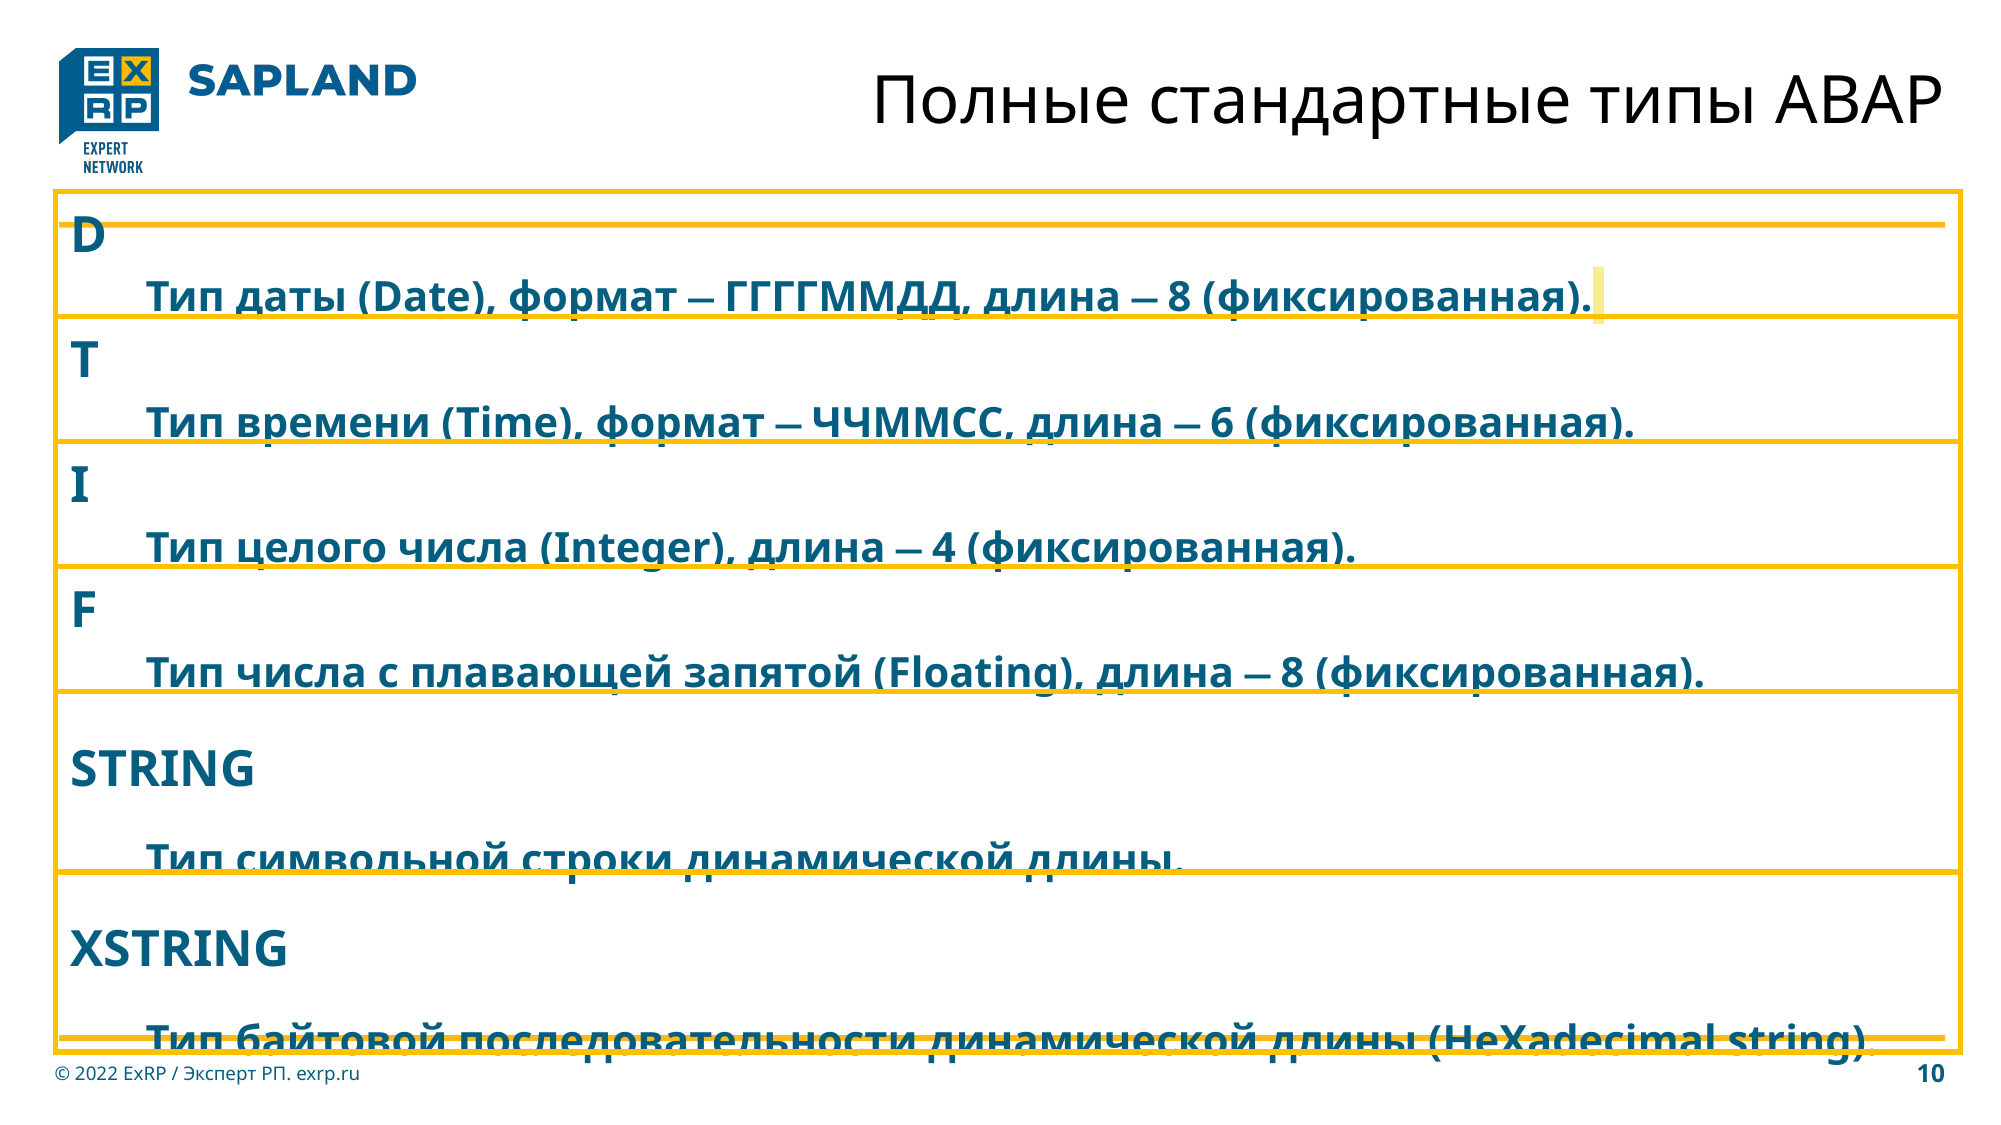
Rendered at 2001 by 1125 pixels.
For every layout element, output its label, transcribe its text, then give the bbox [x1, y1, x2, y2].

table_cell T Тип времени (Time), формат ⎼ ЧЧММСС, длина ⎼ 6 (фиксированная). [58, 319, 1958, 439]
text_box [55, 195, 1971, 253]
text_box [1308, 1018, 1936, 1050]
slide_number 10 [1862, 1055, 1961, 1105]
picture [189, 64, 416, 96]
footer © 2022 ExRP / Эксперт РП. exrp.ru [39, 1042, 468, 1103]
picture [85, 94, 113, 122]
table_cell XSTRING Тип байтовой последовательности динамической длины (HeXadecimal string). [58, 875, 1958, 1049]
picture [122, 57, 150, 85]
table_cell STRING Тип символьной строки динамической длины. [58, 694, 1958, 869]
picture [122, 94, 150, 122]
title Полные стандартные типы ABAP [599, 8, 1961, 189]
picture [85, 57, 113, 85]
table_cell F Тип числа с плавающей запятой (Floating), длина ⎼ 8 (фиксированная). [58, 569, 1958, 689]
picture [59, 132, 159, 173]
table_cell I Тип целого числа (Integer), длина ⎼ 4 (фиксированная). [58, 444, 1958, 564]
picture [104, 163, 108, 173]
picture [59, 48, 74, 60]
table_header D Тип даты (Date), формат ⎼ ГГГГММДД, длина ⎼ 8 (фиксированная). [58, 253, 1958, 314]
